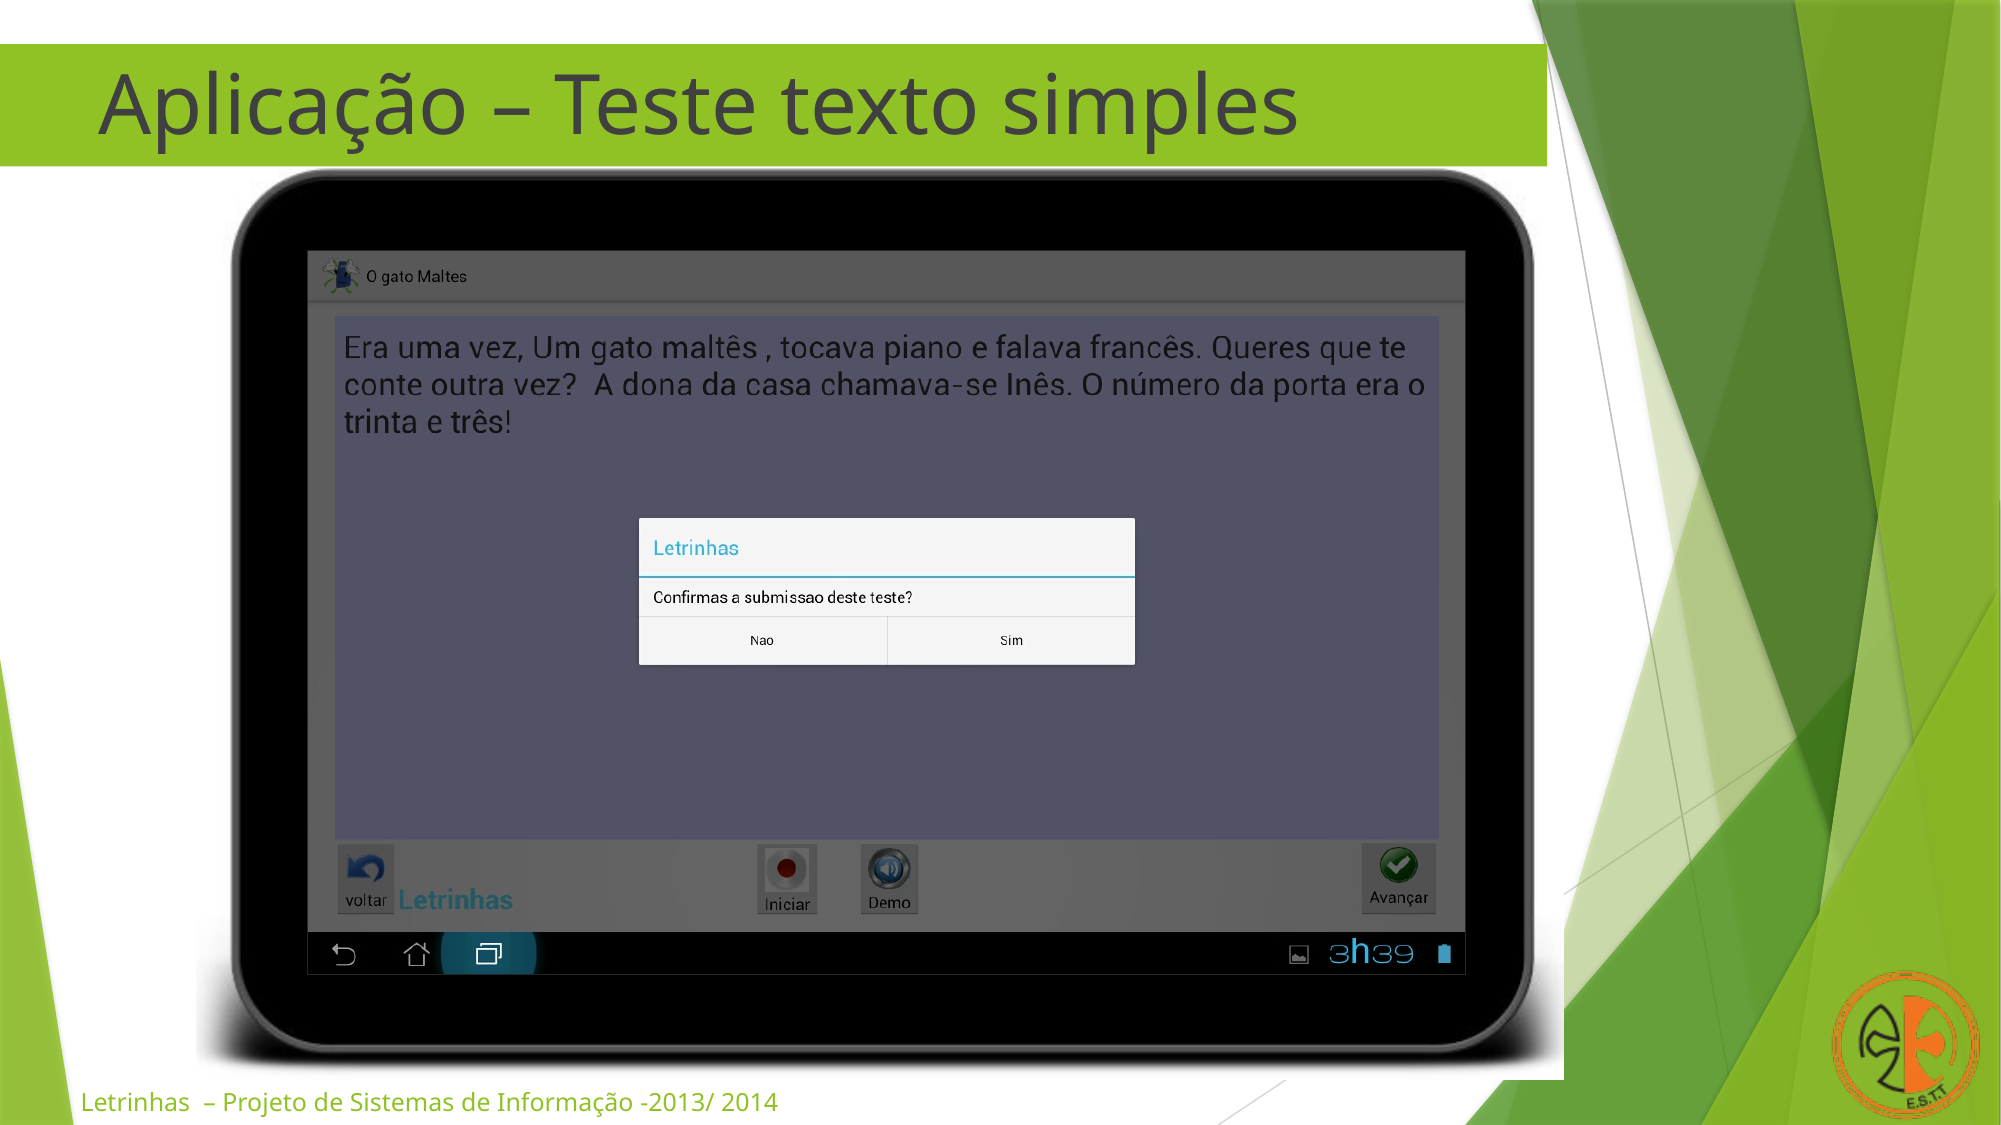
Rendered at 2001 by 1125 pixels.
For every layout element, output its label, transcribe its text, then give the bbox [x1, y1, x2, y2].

text_box Letrinhas – Projeto de Sistemas de Informação -2013/ 2014 [65, 1079, 1066, 1124]
text_box Aplicação – Teste texto simples [0, 44, 1548, 167]
picture [1811, 967, 2000, 1125]
picture [196, 166, 1564, 1080]
